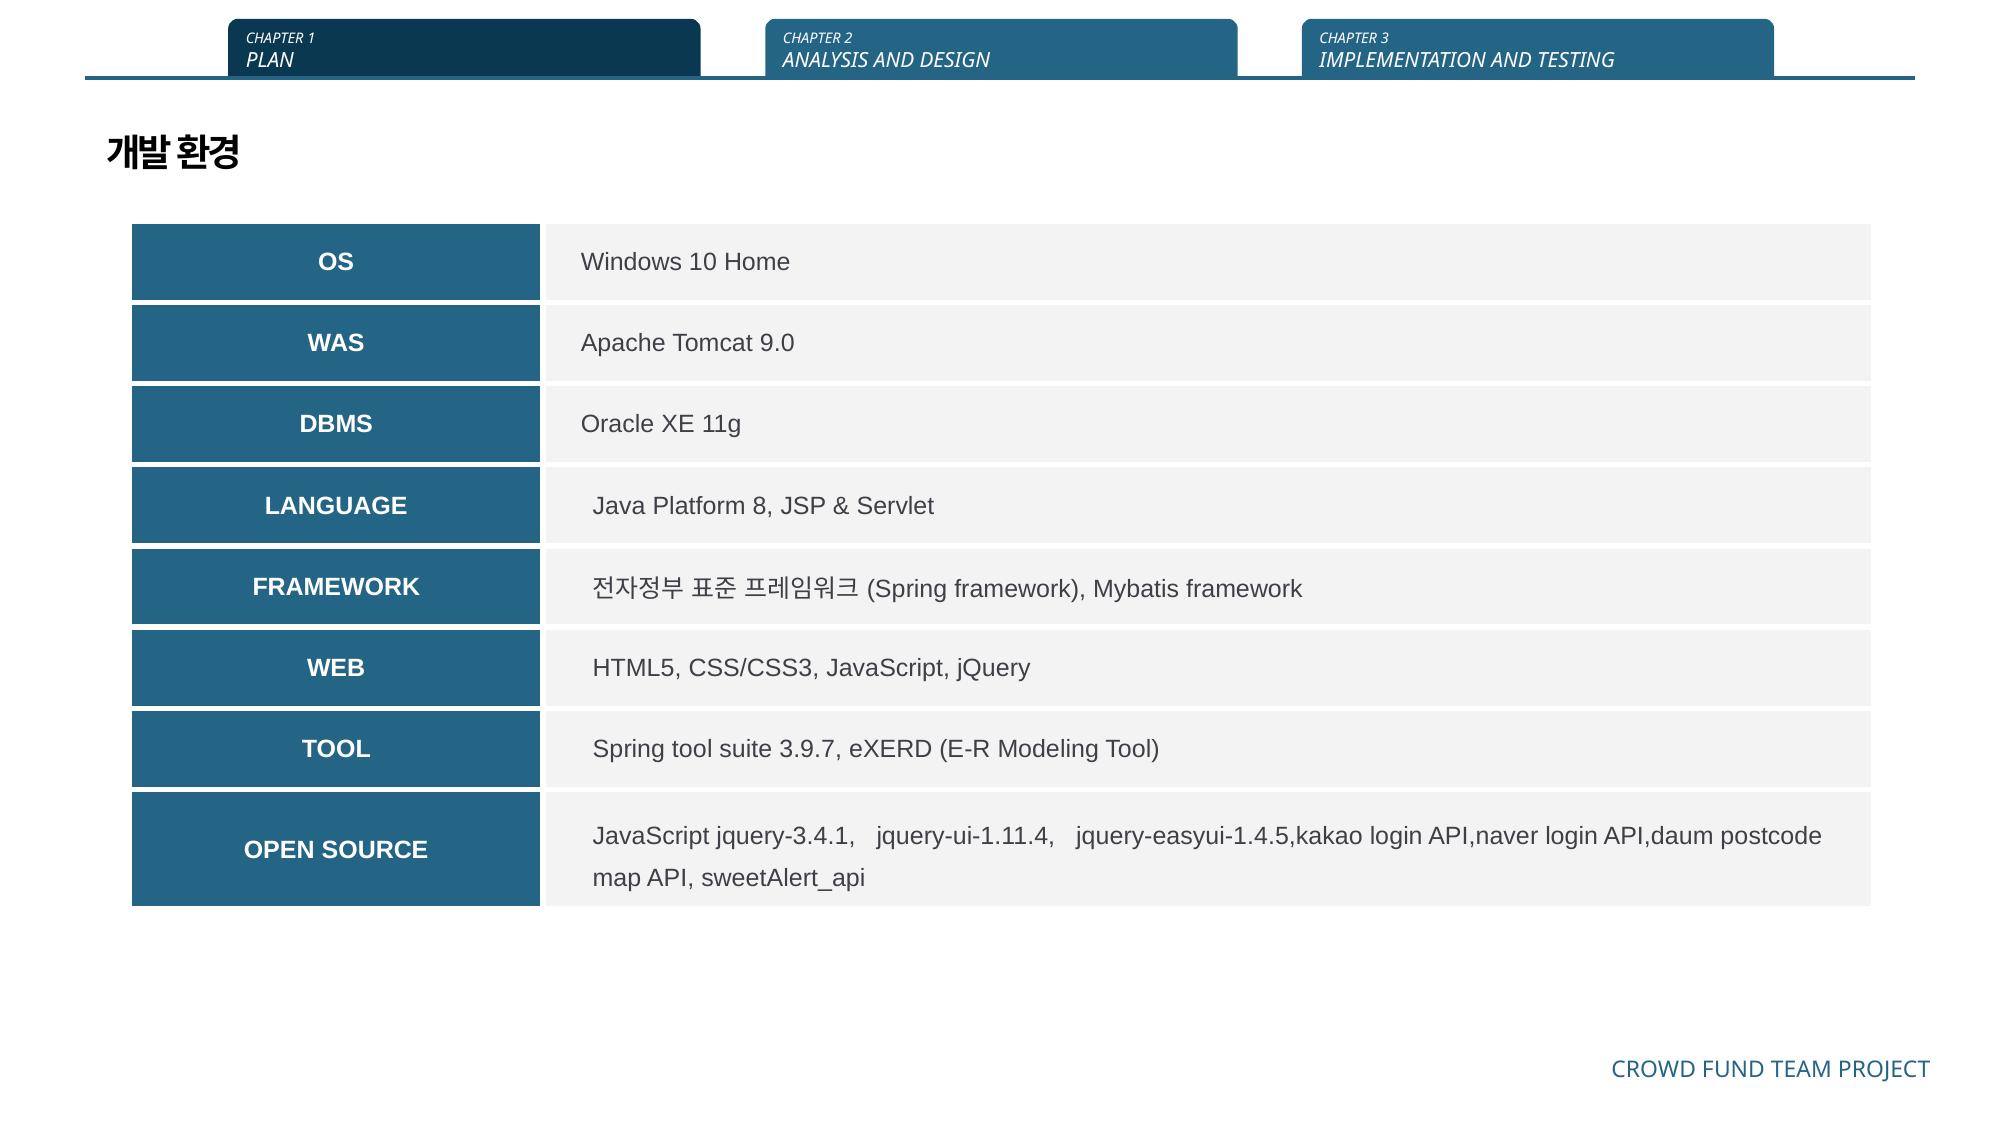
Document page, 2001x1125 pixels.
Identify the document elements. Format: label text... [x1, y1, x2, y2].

table_cell FRAMEWORK [132, 549, 540, 624]
table_cell TOOL [132, 711, 540, 787]
text_box CHAPTER 1 PLAN [228, 18, 701, 76]
text_box CHAPTER 2 ANALYSIS AND DESIGN [765, 18, 1238, 76]
table_cell Spring tool suite 3.9.7, eXERD (E-R Modeling Tool) [546, 711, 1871, 787]
text_box 개발 환경 [91, 121, 258, 182]
table_cell Apache Tomcat 9.0 [546, 305, 1871, 381]
table_cell WAS [132, 305, 540, 381]
table_cell 전자정부 표준 프레임워크(Spring framework), Mybatis framework [546, 549, 1871, 624]
table_cell JavaScript jquery-3.4.1, jquery-ui-1.11.4, jquery-easyui-1.4.5,kakao login API,naver login API,daum postcode map API, sweetAlert_api [546, 792, 1871, 906]
table_header Windows 10 Home [546, 224, 1871, 300]
table_cell Oracle XE 11g [546, 386, 1871, 462]
table_cell OPEN SOURCE [132, 792, 540, 906]
text_box CHAPTER 3 IMPLEMENTATION AND TESTING [1301, 18, 1775, 76]
table_cell WEB [132, 630, 540, 706]
table_cell DBMS [132, 386, 540, 462]
table_cell Java Platform 8, JSP & Servlet [546, 467, 1871, 543]
text_box CROWD FUND TEAM PROJECT [1596, 1046, 1952, 1090]
table_header OS [132, 224, 540, 300]
table_cell LANGUAGE [132, 467, 540, 543]
table_cell HTML5, CSS/CSS3, JavaScript, jQuery [546, 630, 1871, 706]
